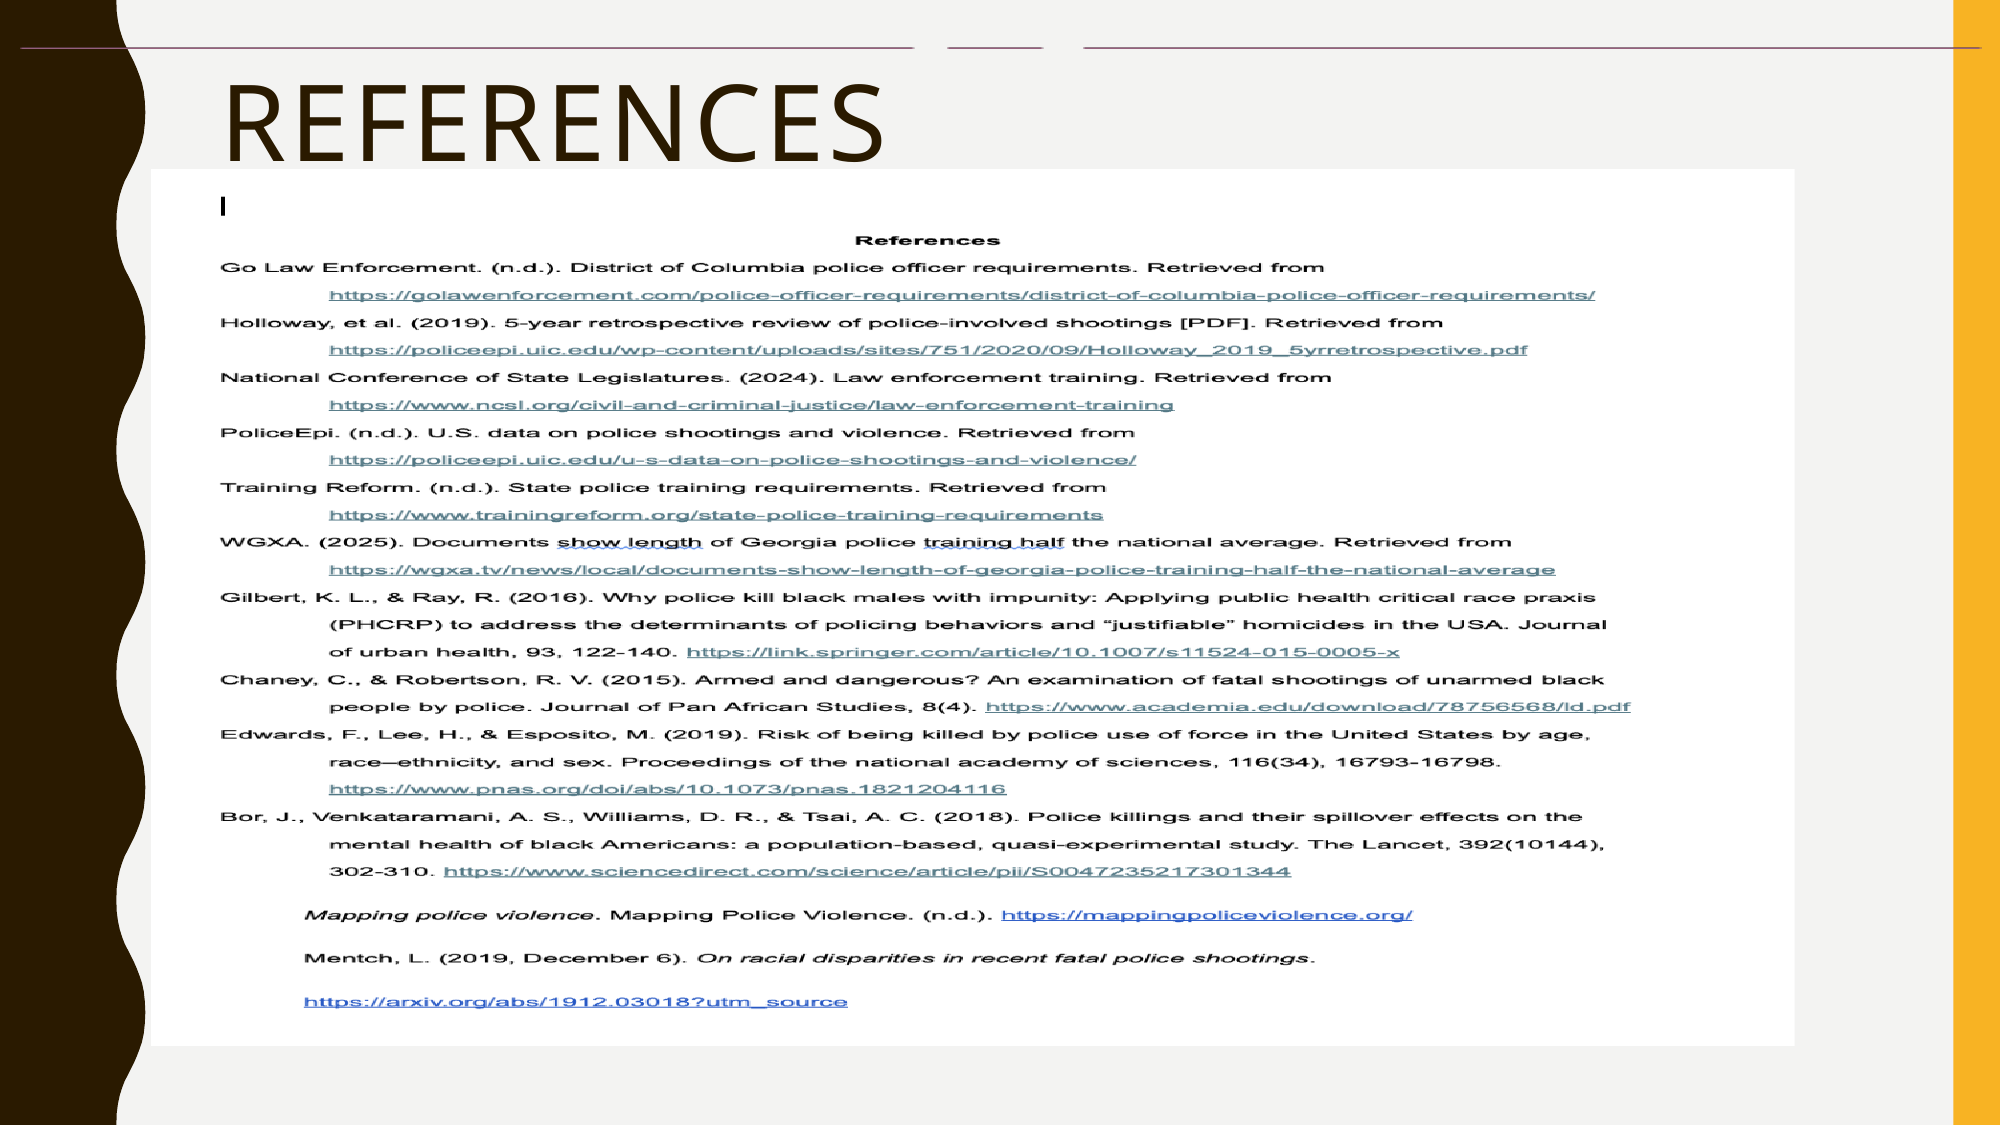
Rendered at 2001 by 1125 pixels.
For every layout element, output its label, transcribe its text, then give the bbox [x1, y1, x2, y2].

title References [205, 62, 1875, 308]
picture [151, 169, 1795, 1046]
